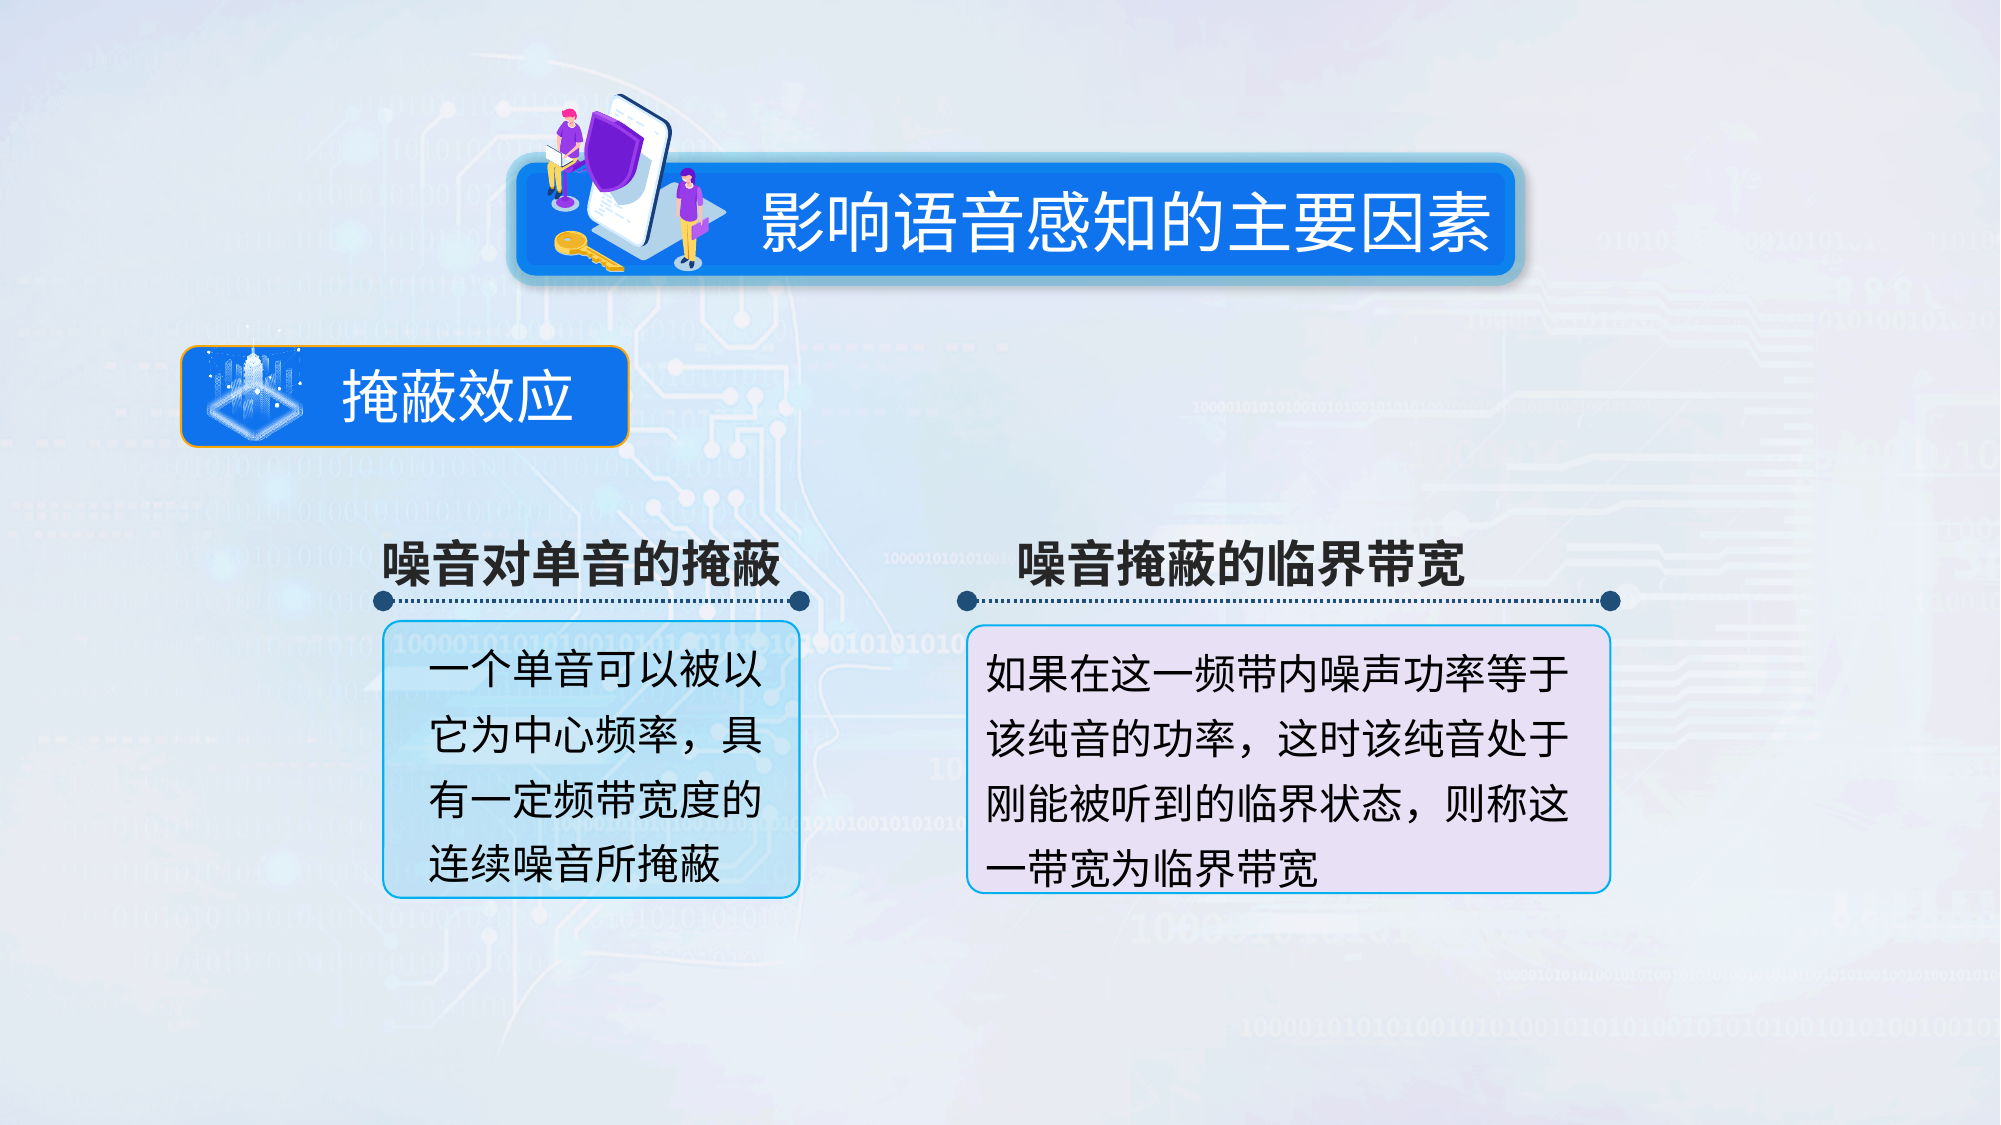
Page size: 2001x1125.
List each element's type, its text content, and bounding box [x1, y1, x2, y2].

text_box 噪音对单音的掩蔽 [366, 525, 796, 600]
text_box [516, 93, 1516, 276]
text_box 如果在这一频带内噪声功率等于该纯音的功率，这时该纯音处于刚能被听到的临界状态，则称这一带宽为临界带宽 [970, 894, 1611, 901]
text_box 噪音掩蔽的临界带宽 [1001, 525, 1482, 600]
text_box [967, 600, 1611, 894]
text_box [383, 600, 800, 898]
picture [0, 0, 2000, 1125]
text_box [181, 317, 629, 447]
